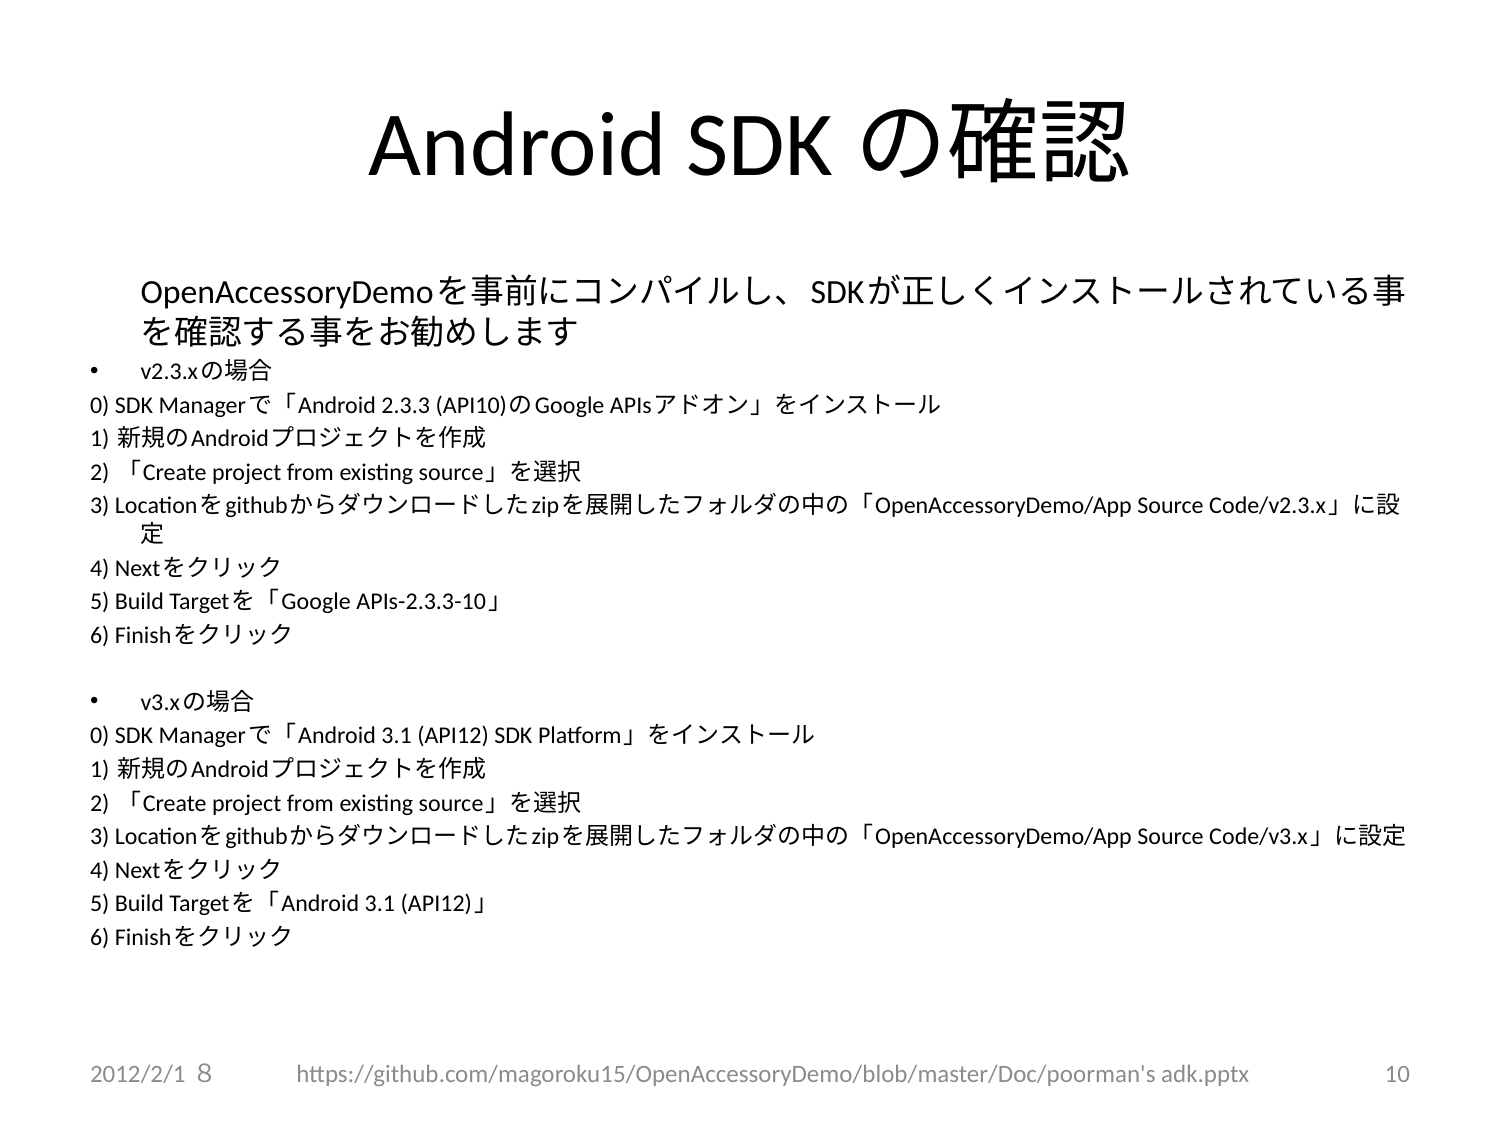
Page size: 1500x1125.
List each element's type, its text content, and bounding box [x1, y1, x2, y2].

list OpenAccessoryDemoを事前にコンパイルし、SDKが正しくインストールされている事を確認する事をお勧めします v2.3.xの場合 0) SDK Managerで「Android 2.3.3 (API10)のGoogle APIsアドオン」をインストール 1) 新規のAndroidプロジェクトを作成 2) 「Create project from existing source」を選択 3) Locationをgithubからダウンロードしたzipを展開したフォルダの中の「OpenAccessoryDemo/App Source Code/v2.3.x」に設定 4) Nextをクリック 5) Build Targetを「Google APIs-2.3.3-10」 6) Finishをクリック v3.xの場合 0) SDK Managerで「Android 3.1 (API12) SDK Platform」をインストール 1) 新規のAndroidプロジェクトを作成 2) 「Create project from existing source」を選択 3) Locationをgithubからダウンロードしたzipを展開したフォルダの中の「OpenAccessoryDemo/App Source Code/v3.x」に設定 4) Nextをクリック 5) Build Targetを「Android 3.1 (API12)」 6) Finishをクリック [75, 262, 1425, 1005]
title Android SDKの確認 [75, 45, 1425, 233]
footer https://github.com/magoroku15/OpenAccessoryDemo/blob/master/Doc/poorman's adk.pptx [242, 1042, 1306, 1103]
slide_number 10 [1306, 1042, 1425, 1103]
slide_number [75, 1042, 242, 1103]
